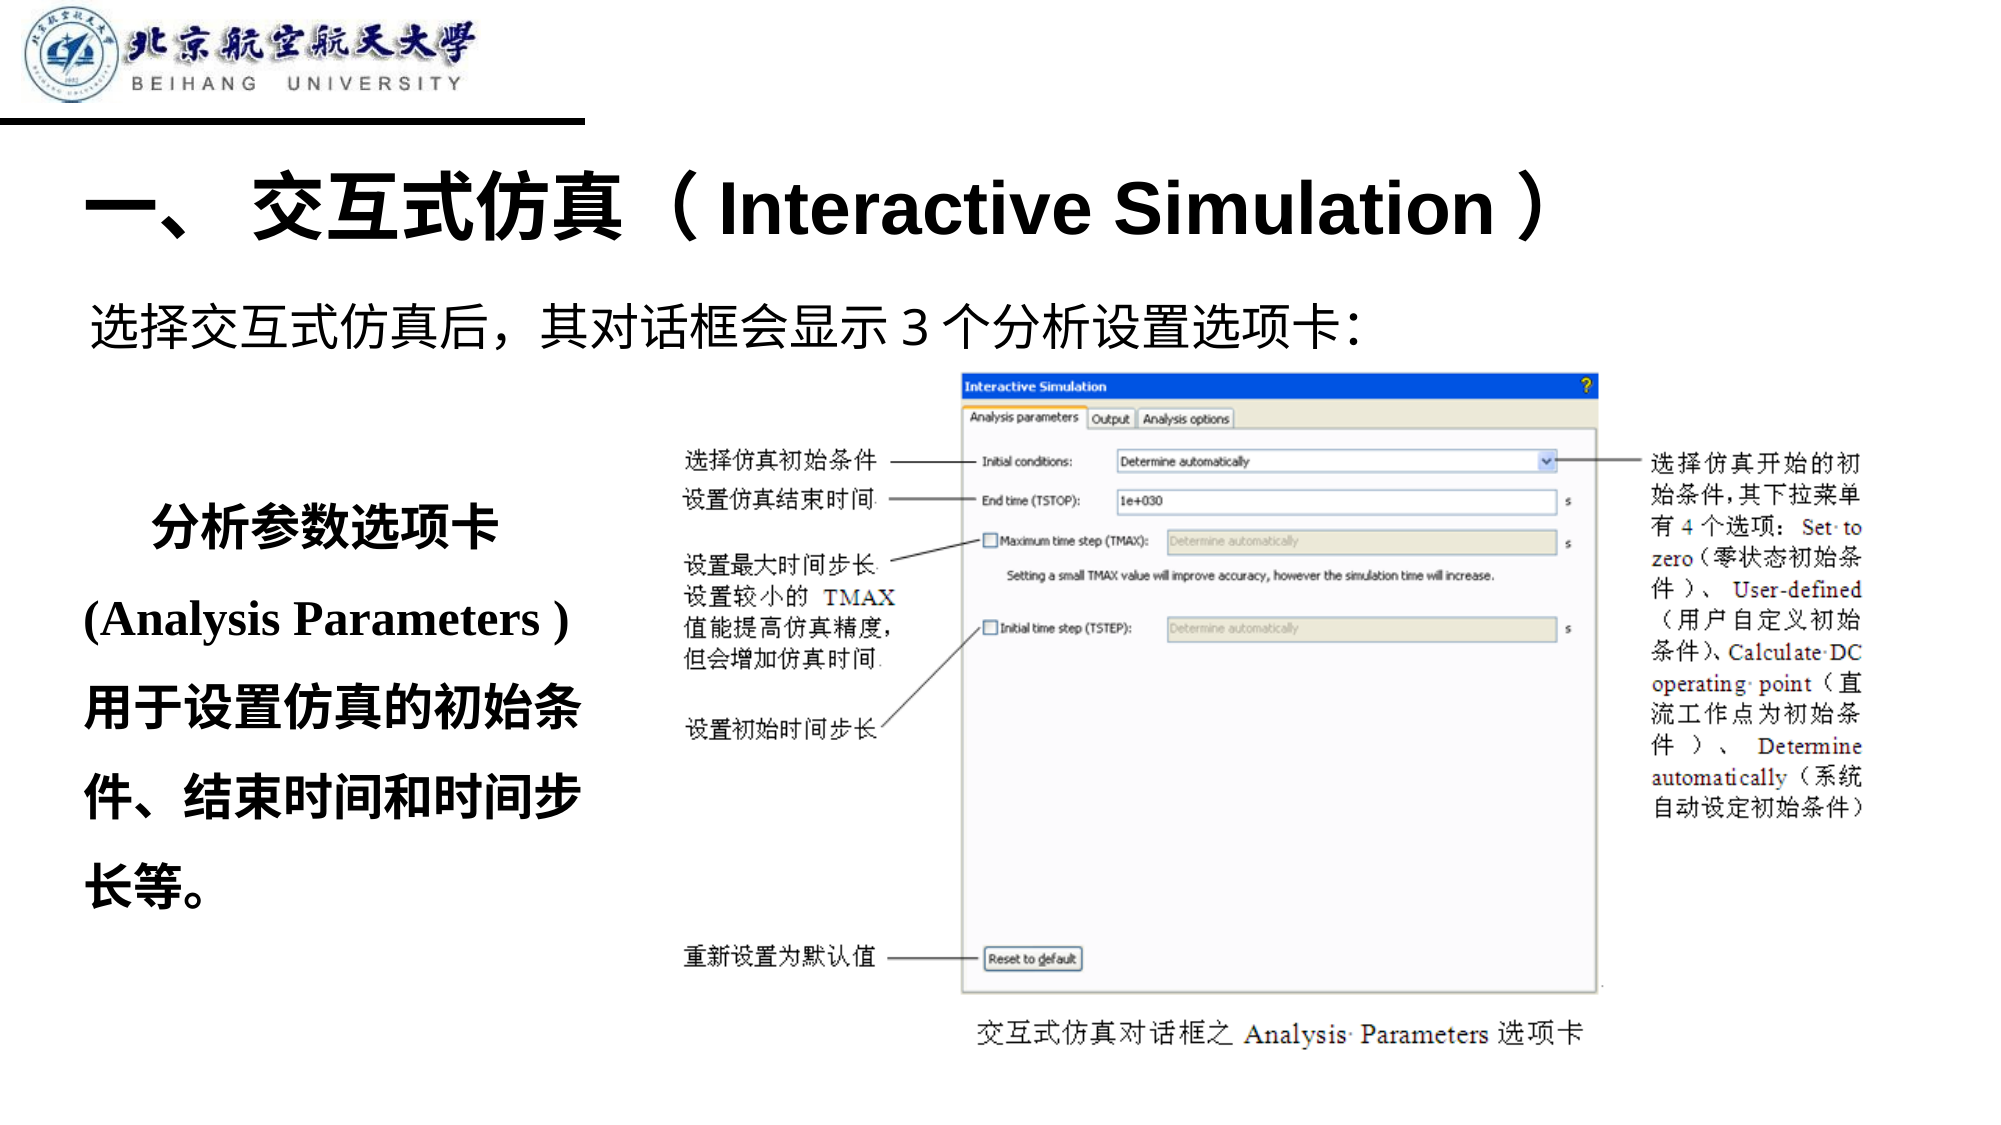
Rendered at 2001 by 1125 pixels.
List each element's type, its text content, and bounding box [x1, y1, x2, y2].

text_box 一、 交互式仿真（Interactive Simulation） [68, 151, 1772, 257]
text_box 分析参数选项卡(Analysis Parameters )用于设置仿真的初始条件、结束时间和时间步长等。 [68, 457, 622, 923]
text_box 选择交互式仿真后，其对话框会显示3个分析设置选项卡： [30, 258, 1548, 364]
picture [675, 363, 1877, 1056]
picture [21, 0, 481, 103]
